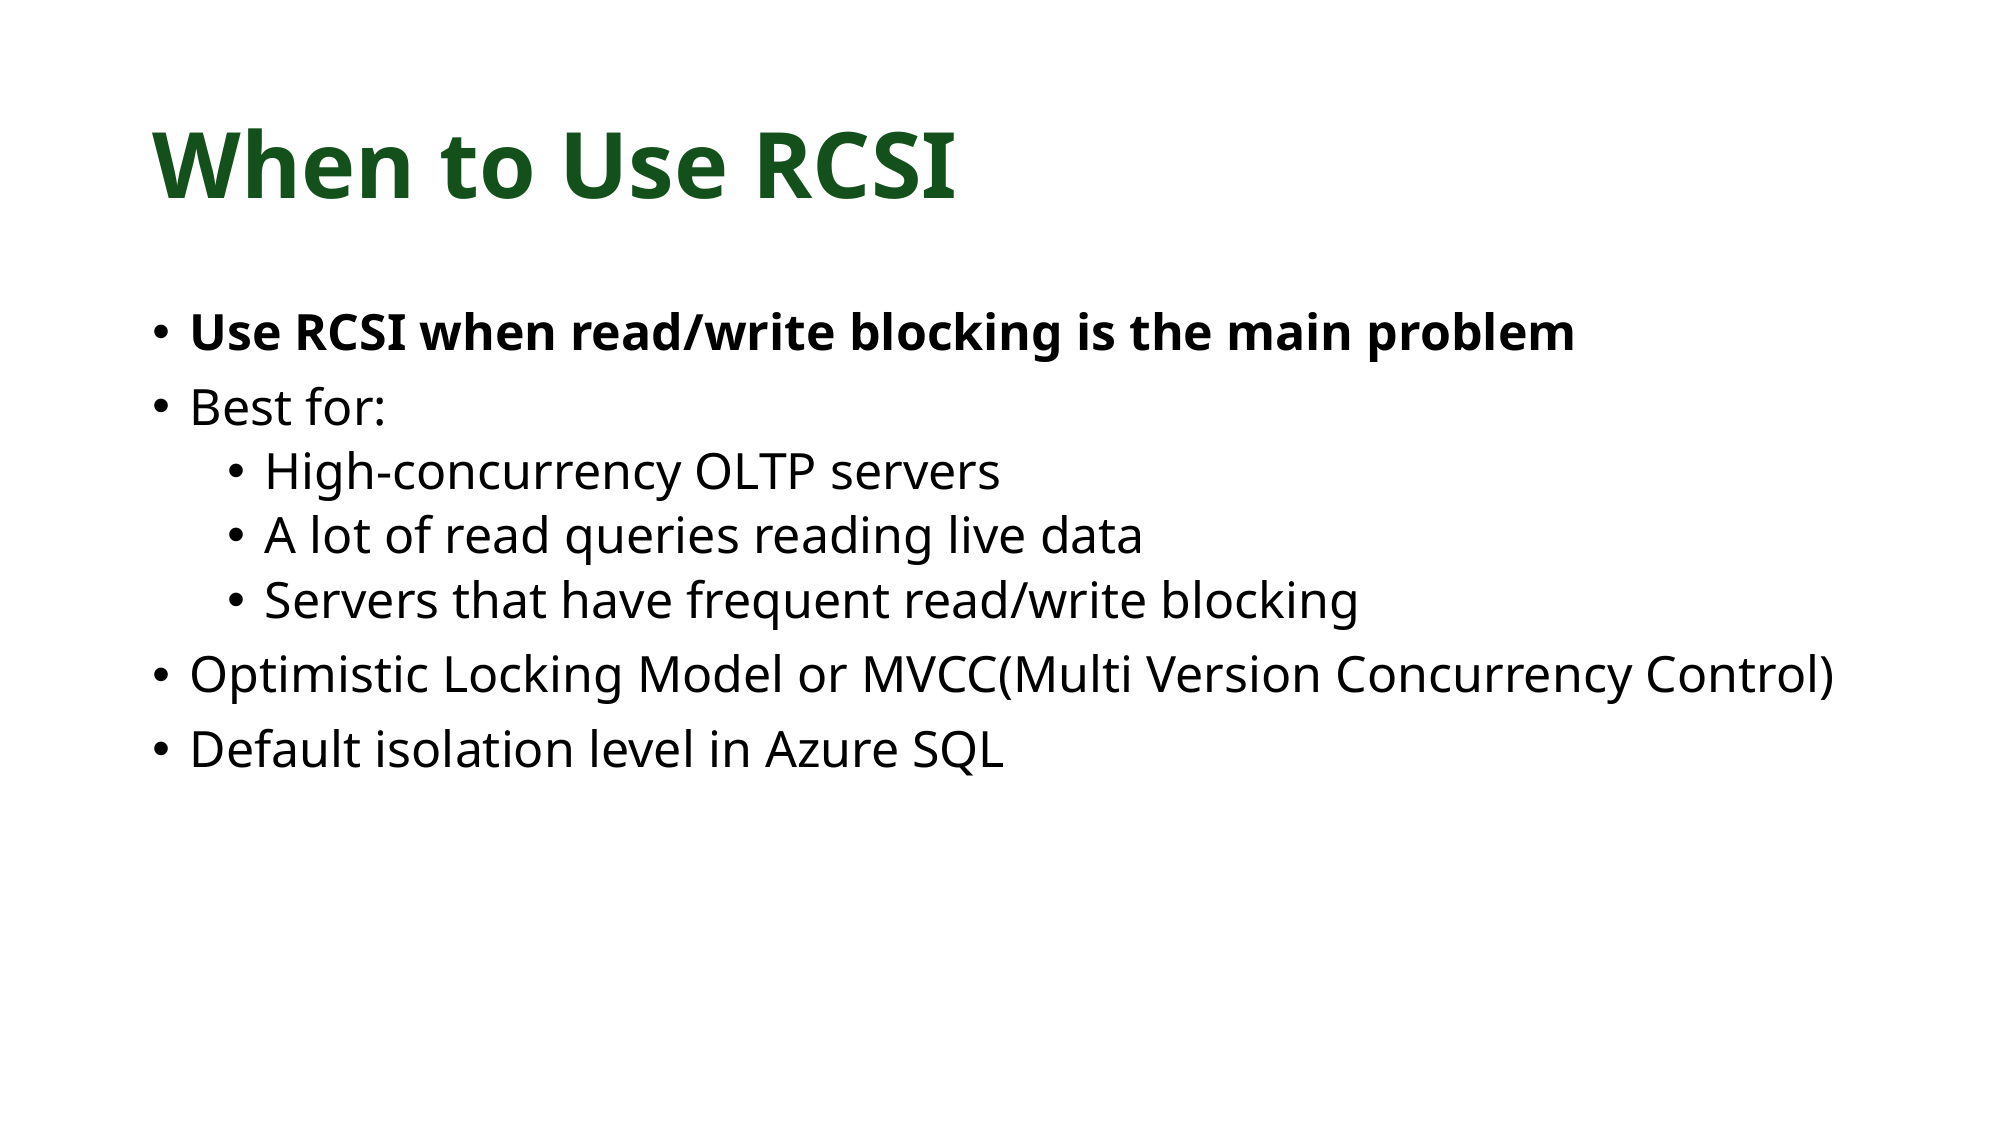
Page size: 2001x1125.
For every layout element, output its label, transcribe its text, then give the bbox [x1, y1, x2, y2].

title When to Use RCSI [137, 59, 1863, 278]
list Use RCSI when read/write blocking is the main problem Best for: High-concurrency OLTP servers A lot of read queries reading live data Servers that have frequent read/write blocking Optimistic Locking Model or MVCC(Multi Version Concurrency Control) Default isolation level in Azure SQL [137, 299, 1863, 1014]
